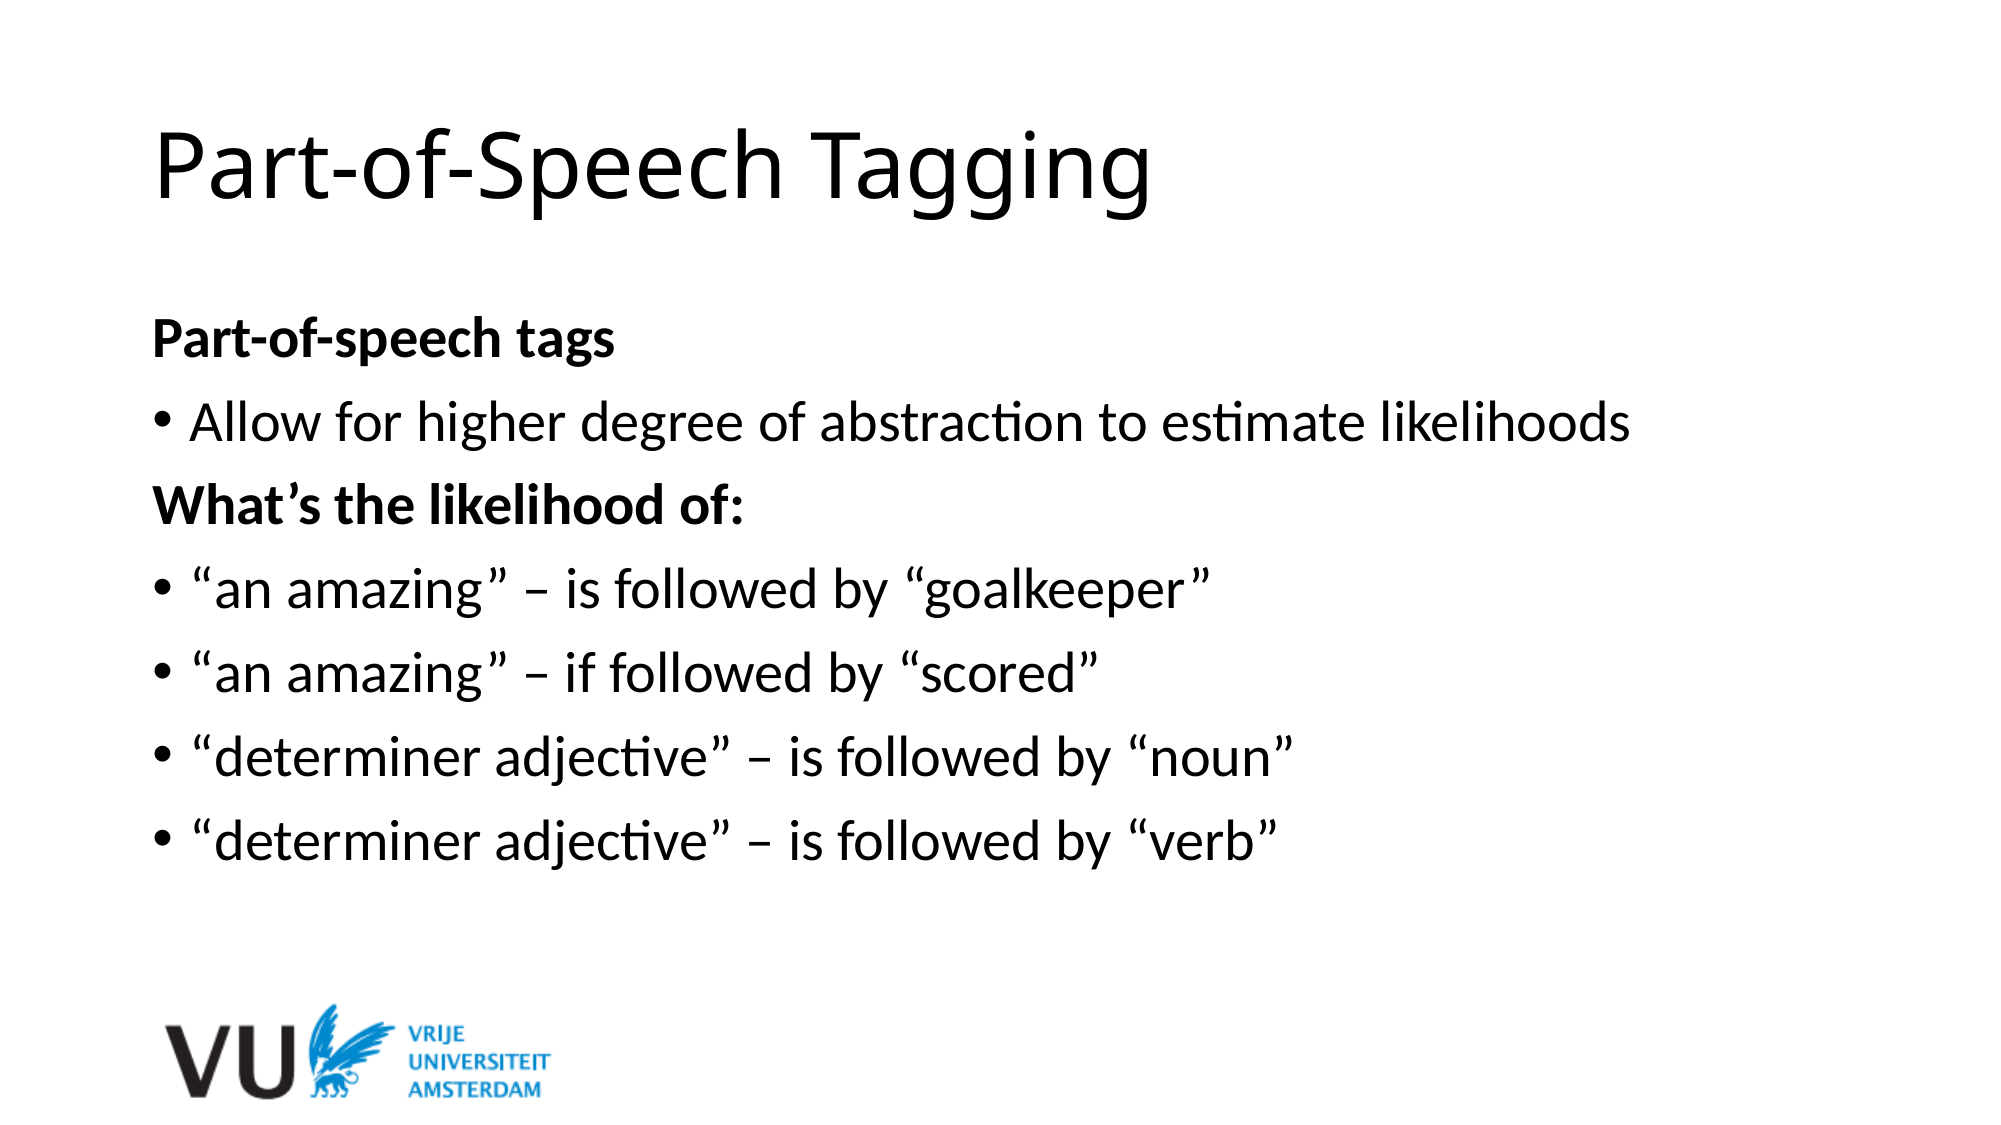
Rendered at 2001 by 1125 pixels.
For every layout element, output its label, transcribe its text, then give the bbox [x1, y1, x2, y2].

list Part-of-speech tags Allow for higher degree of abstraction to estimate likelihoods What’s the likelihood of: “an amazing” – is followed by “goalkeeper” “an amazing” – if followed by “scored” “determiner adjective” – is followed by “noun” “determiner adjective” – is followed by “verb” [137, 299, 1863, 1014]
title Part-of-Speech Tagging [137, 59, 1863, 278]
